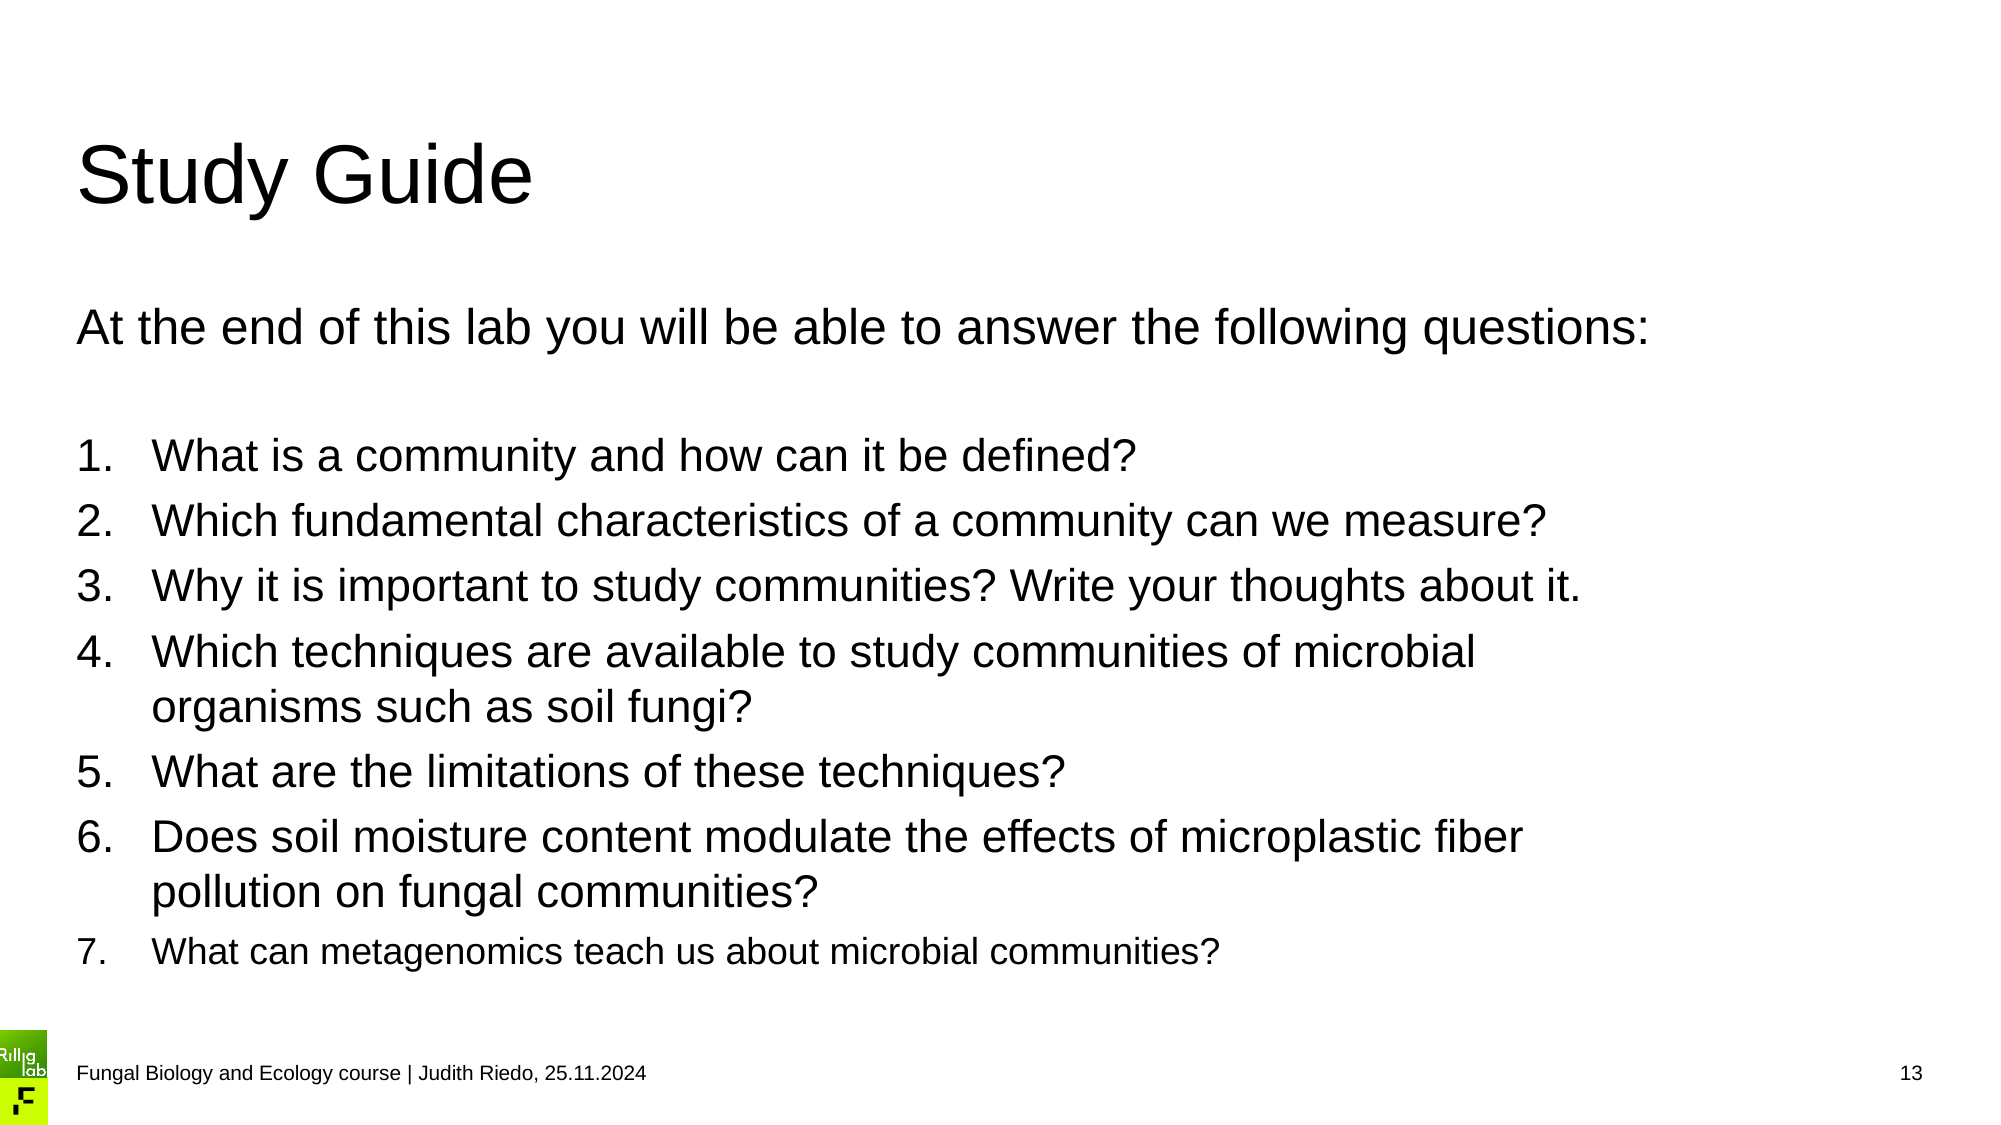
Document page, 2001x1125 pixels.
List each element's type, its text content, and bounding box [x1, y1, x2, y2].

title Study Guide [76, 55, 1924, 286]
list At the end of this lab you will be able to answer the following questions: What is a community and how can it be defined? Which fundamental characteristics of a community can we measure? Why it is important to study communities? Write your thoughts about it. Which techniques are available to study communities of microbial organisms such as soil fungi? What are the limitations of these techniques? Does soil moisture content modulate the effects of microplastic fiber pollution on fungal communities? What can metagenomics teach us about microbial communities? [76, 294, 1692, 999]
footer Fungal Biology and Ecology course | Judith Riedo, 25.11.2024 [76, 1048, 1692, 1096]
picture [0, 1030, 48, 1125]
slide_number 13 [1692, 1048, 1924, 1096]
